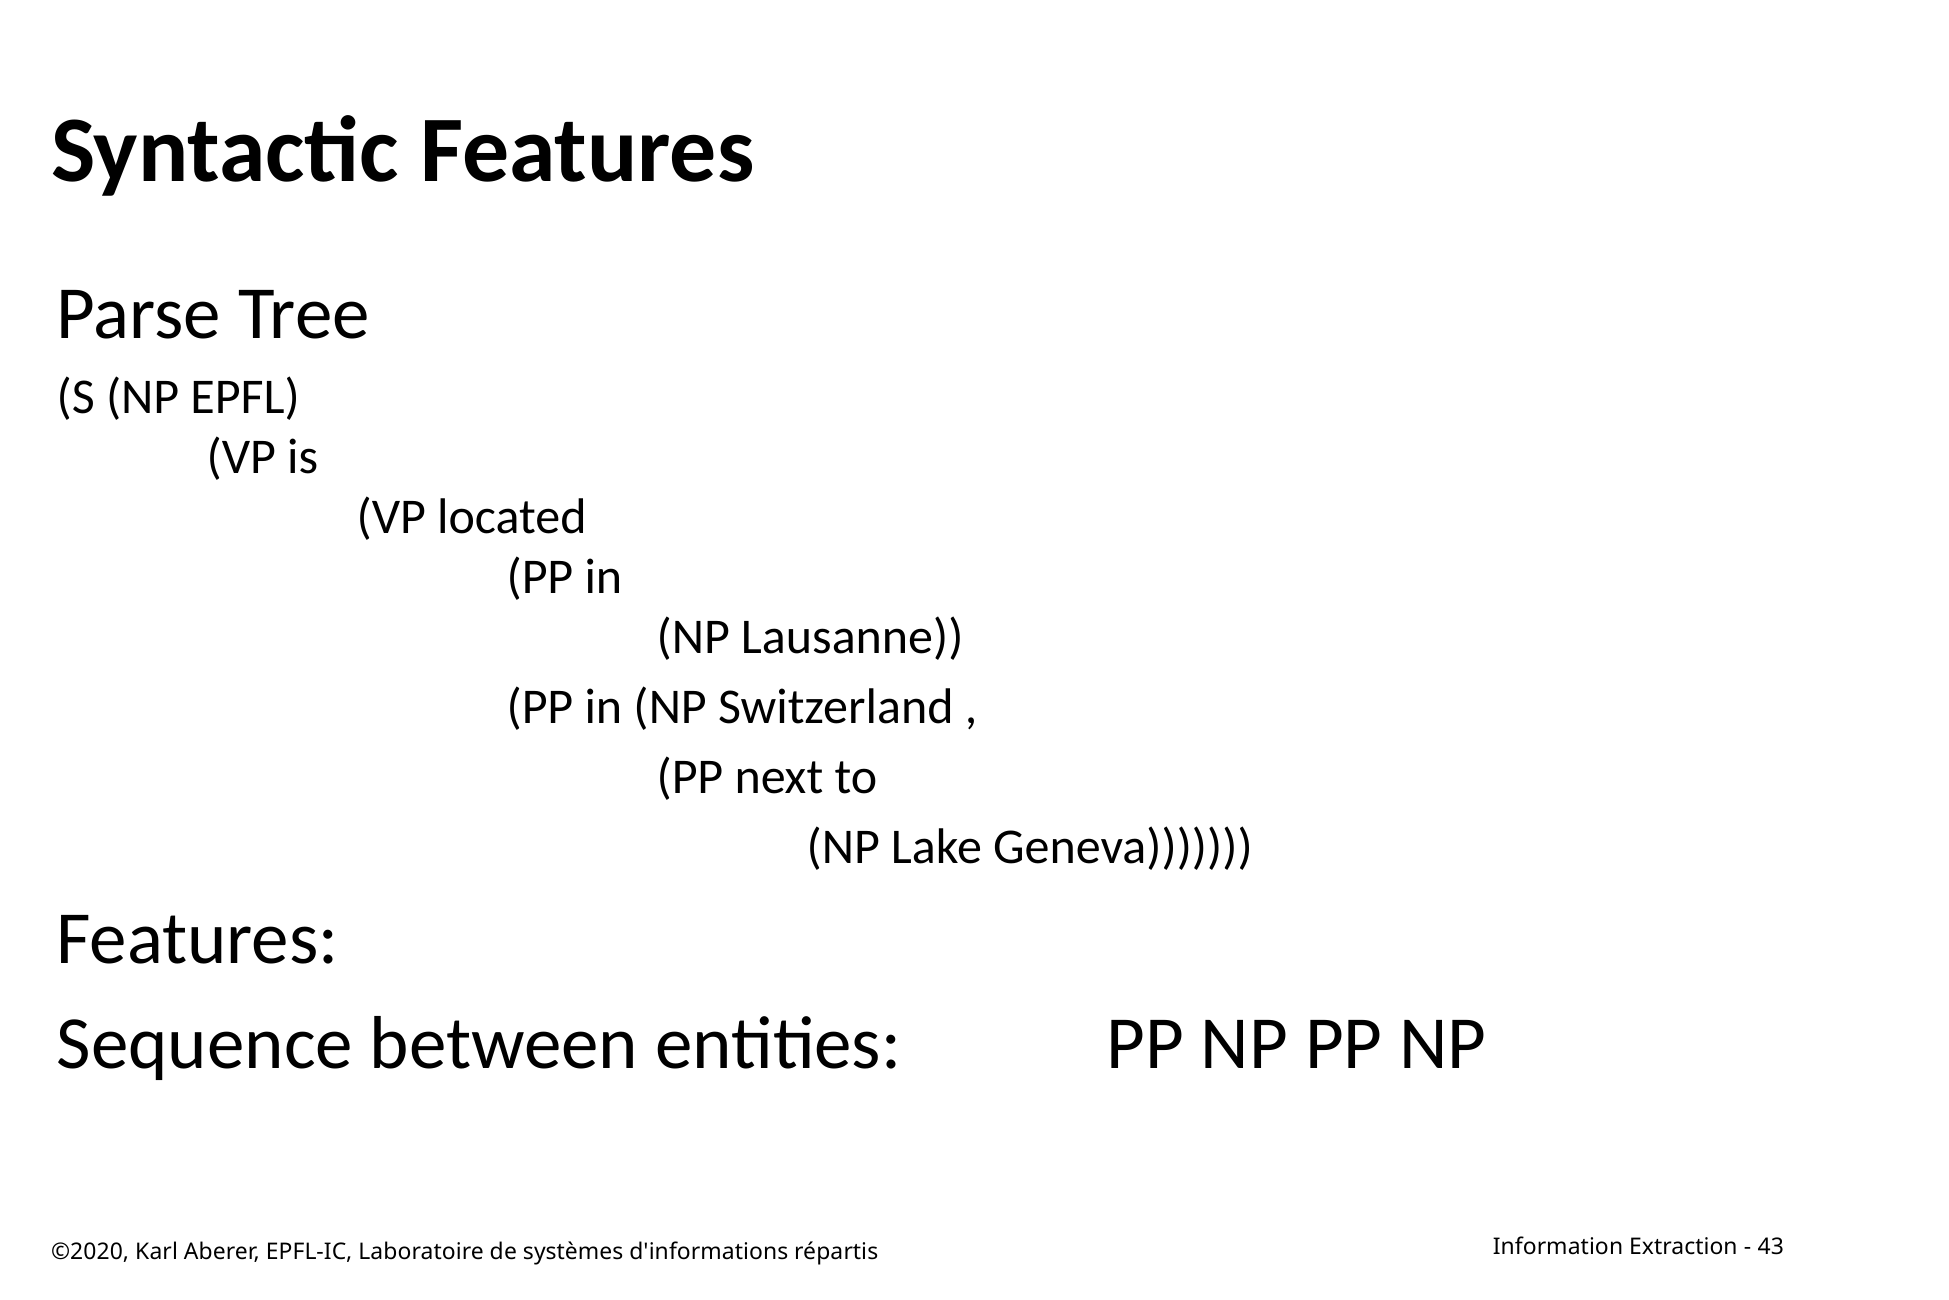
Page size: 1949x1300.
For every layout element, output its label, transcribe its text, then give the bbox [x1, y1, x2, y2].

title Syntactic Features [32, 57, 1803, 232]
list Parse Tree (S (NP EPFL) (VP is (VP located (PP in (NP Lausanne)) (PP in (NP Switzerland , (PP next to (NP Lake Geneva))))))) Features: Sequence between entities: PP NP PP NP [37, 253, 1809, 1208]
footer ©2020, Karl Aberer, EPFL-IC, Laboratoire de systèmes d'informations répartis [32, 1227, 1284, 1271]
